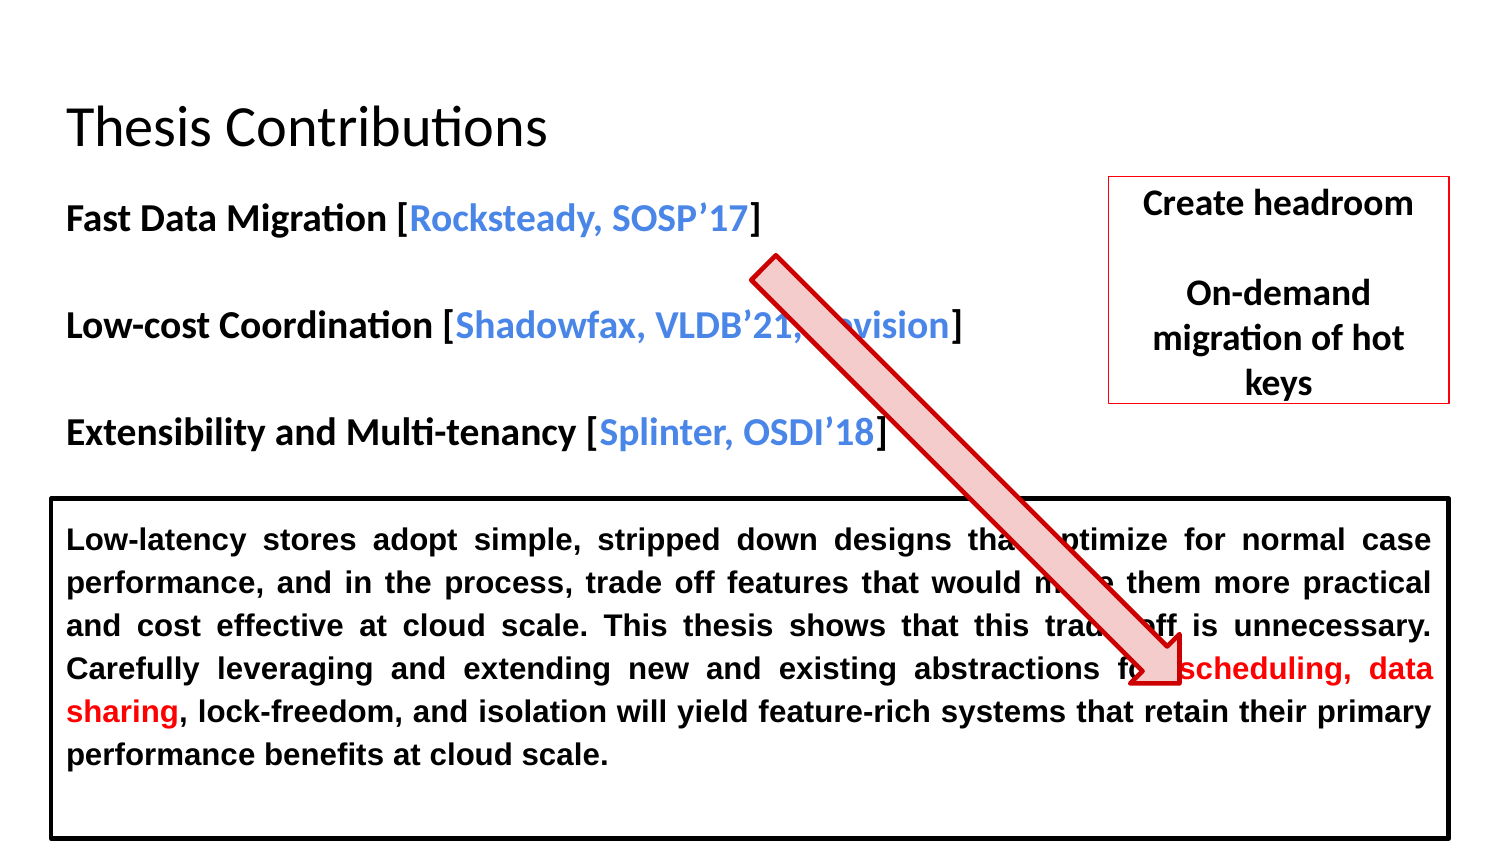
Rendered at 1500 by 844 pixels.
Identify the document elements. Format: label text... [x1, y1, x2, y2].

text_box [751, 255, 1180, 684]
list Low-latency stores adopt simple, stripped down designs that optimize for normal case performance, and in the process, trade off features that would make them more practical and cost effective at cloud scale. This thesis shows that this trade off is unnecessary. Carefully leveraging and extending new and existing abstractions for scheduling, data sharing, lock-freedom, and isolation will yield feature-rich systems that retain their primary performance benefits at cloud scale. [51, 498, 1449, 839]
list Fast Data Migration [Rocksteady, SOSP’17] Low-cost Coordination [Shadowfax, VLDB’21, Revision] Extensibility and Multi-tenancy [Splinter, OSDI’18] [51, 176, 1449, 498]
title Thesis Contributions [51, 72, 1449, 167]
text_box Create headroom On-demand migration of hot keys [1108, 176, 1449, 404]
